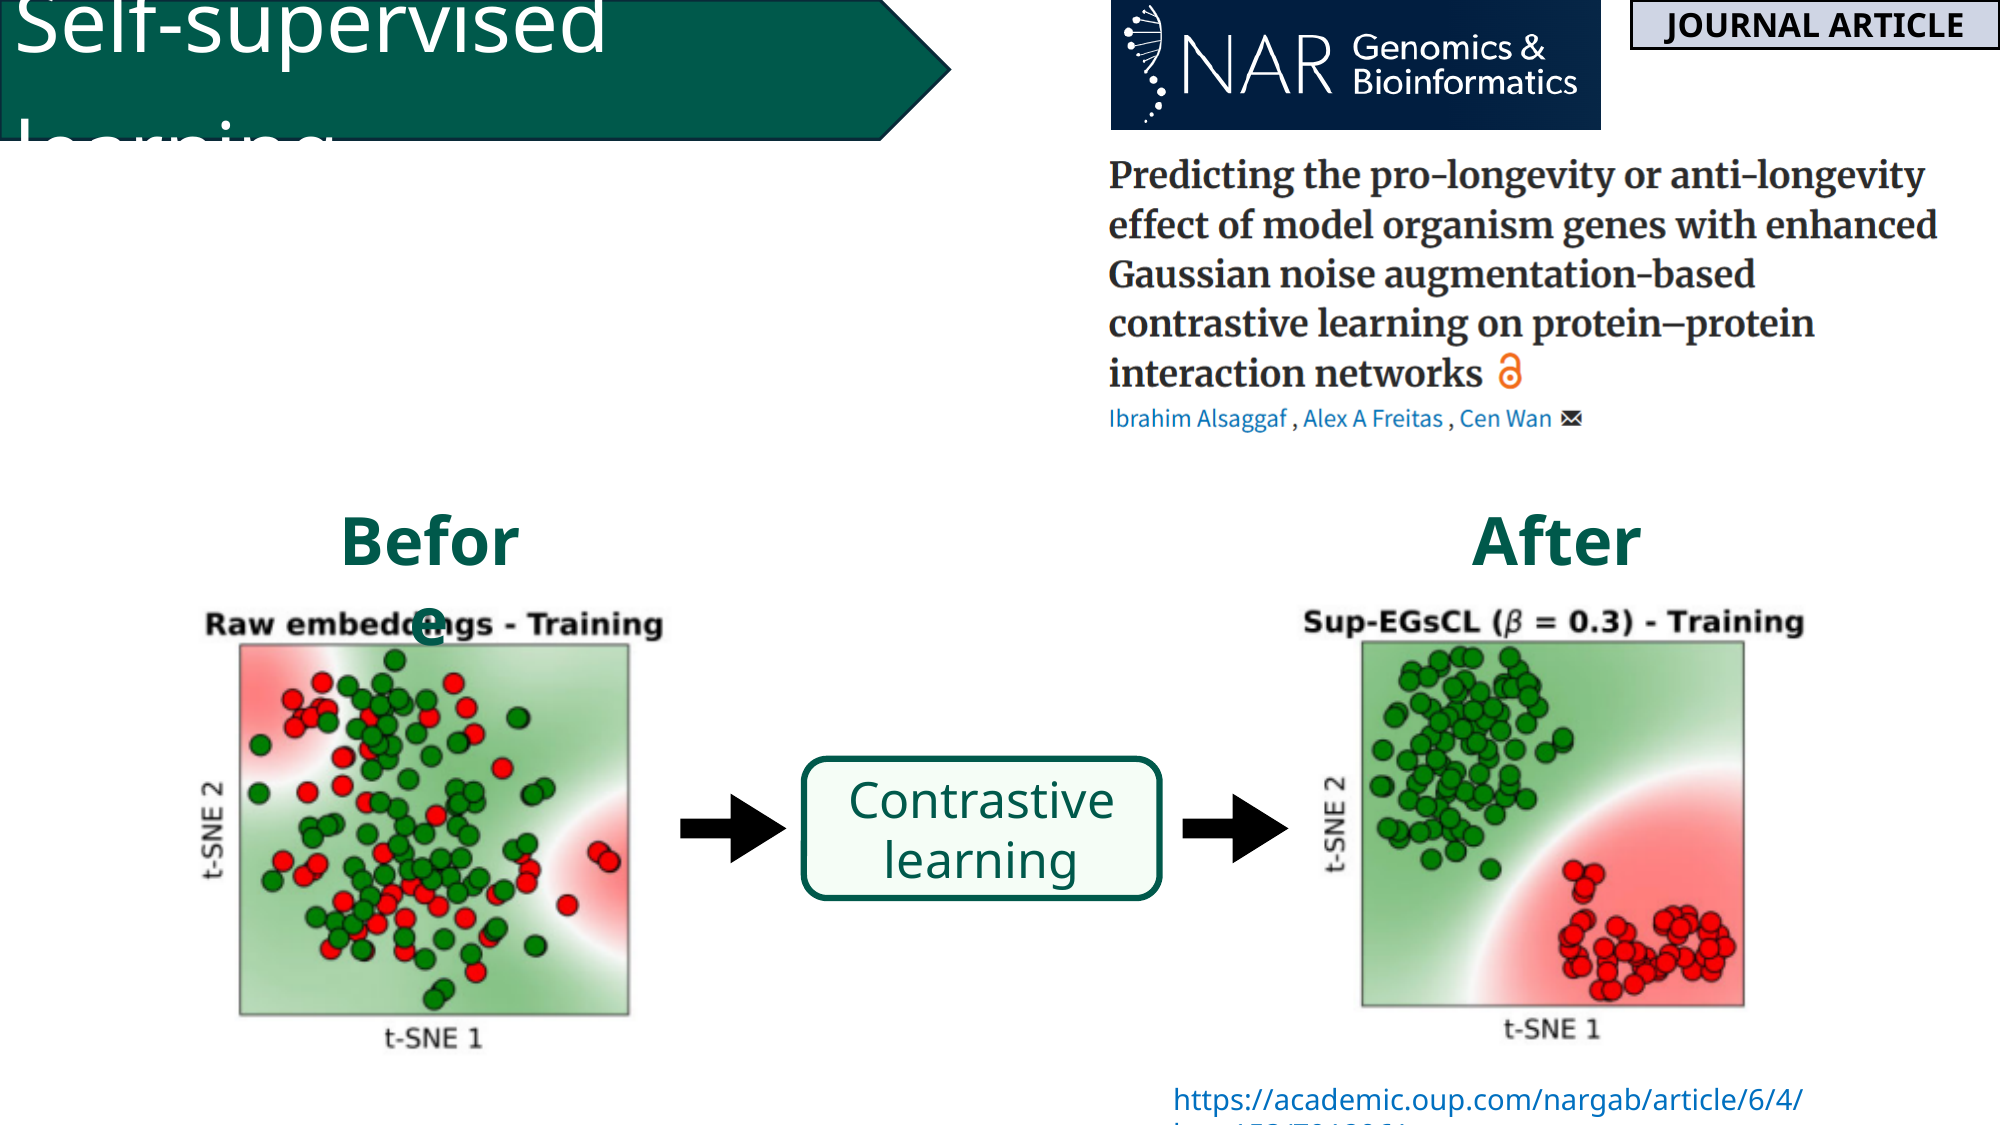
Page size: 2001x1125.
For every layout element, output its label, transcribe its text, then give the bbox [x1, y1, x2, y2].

text_box After [1434, 491, 1682, 586]
text_box [681, 790, 790, 867]
text_box Before [305, 491, 553, 591]
picture [1100, 155, 1963, 439]
text_box Contrastive learning [802, 757, 1162, 900]
text_box https://academic.oup.com/nargab/article/6/4/lqae153/7912061 [1158, 1074, 2000, 1125]
picture [1287, 591, 1828, 1066]
text_box [1180, 790, 1287, 867]
picture [1111, 0, 1601, 131]
text_box Self-supervised learning [0, 0, 952, 141]
picture [177, 591, 681, 1066]
text_box JOURNAL ARTICLE [1630, 0, 2000, 50]
